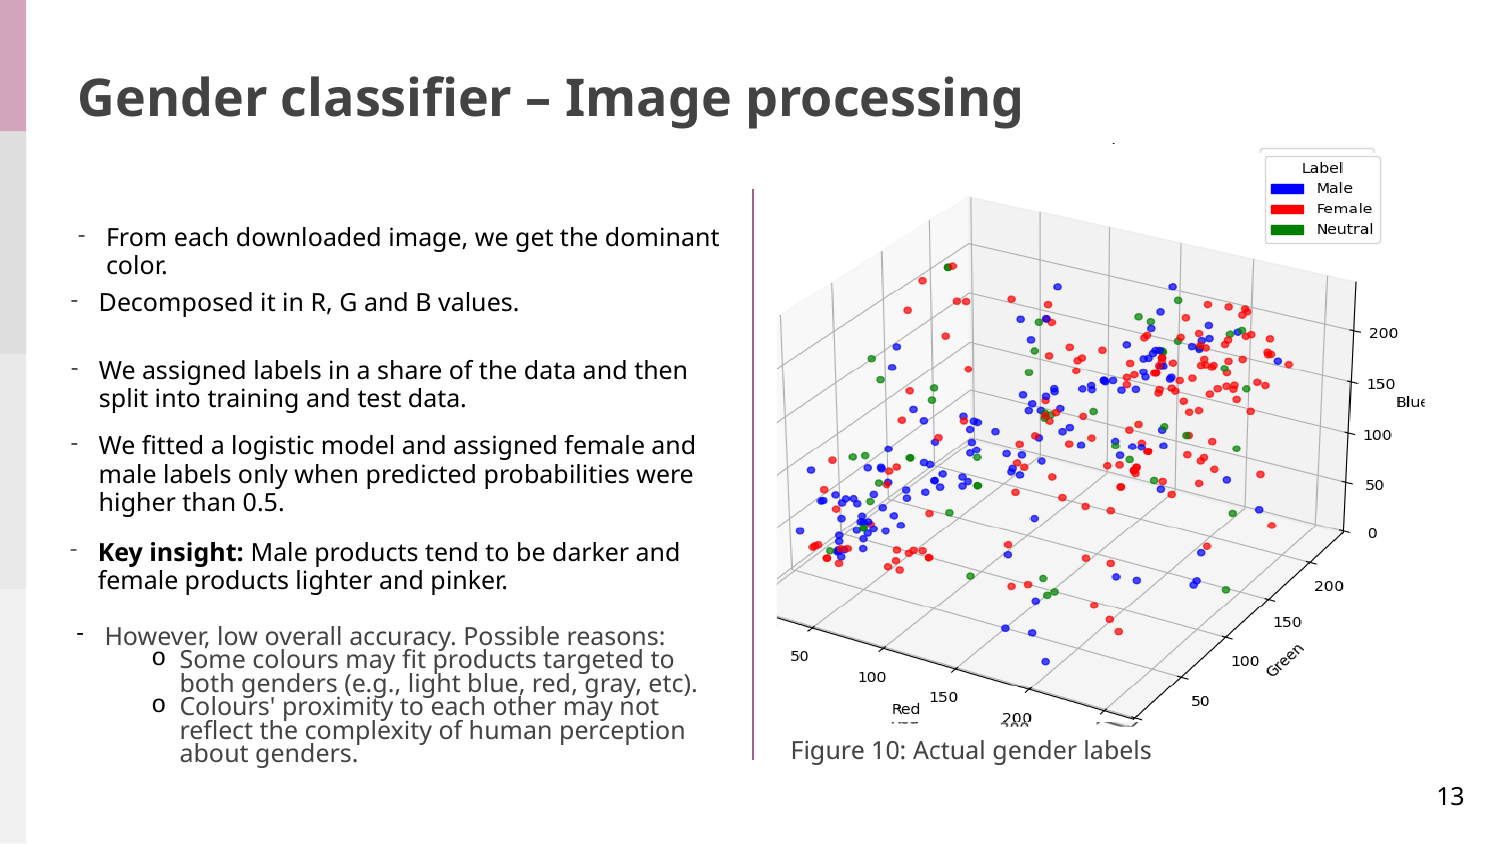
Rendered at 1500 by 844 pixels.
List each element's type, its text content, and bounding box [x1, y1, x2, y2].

list We fitted a logistic model and assigned female and male labels only when predicted probabilities were higher than 0.5. [55, 417, 752, 556]
text_box 13 [1389, 764, 1480, 830]
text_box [0, 0, 27, 844]
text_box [775, 152, 1436, 775]
text_box Key insight: Male products tend to be darker and female products lighter and pinker. [54, 523, 741, 596]
list Decomposed it in R, G and B values. [55, 273, 750, 341]
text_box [776, 144, 1439, 768]
text_box From each downloaded image, we get the dominant color. [62, 208, 752, 275]
title Gender classifier – Image processing [62, 49, 1444, 143]
list We assigned labels in a share of the data and then split into training and test data. [55, 341, 750, 417]
text_box However, low overall accuracy. Possible reasons: Some colours may fit products targeted to both genders (e.g., light blue, red, gray, etc). Colours' proximity to each other may not reflect the complexity of human perception about genders. [61, 619, 722, 776]
